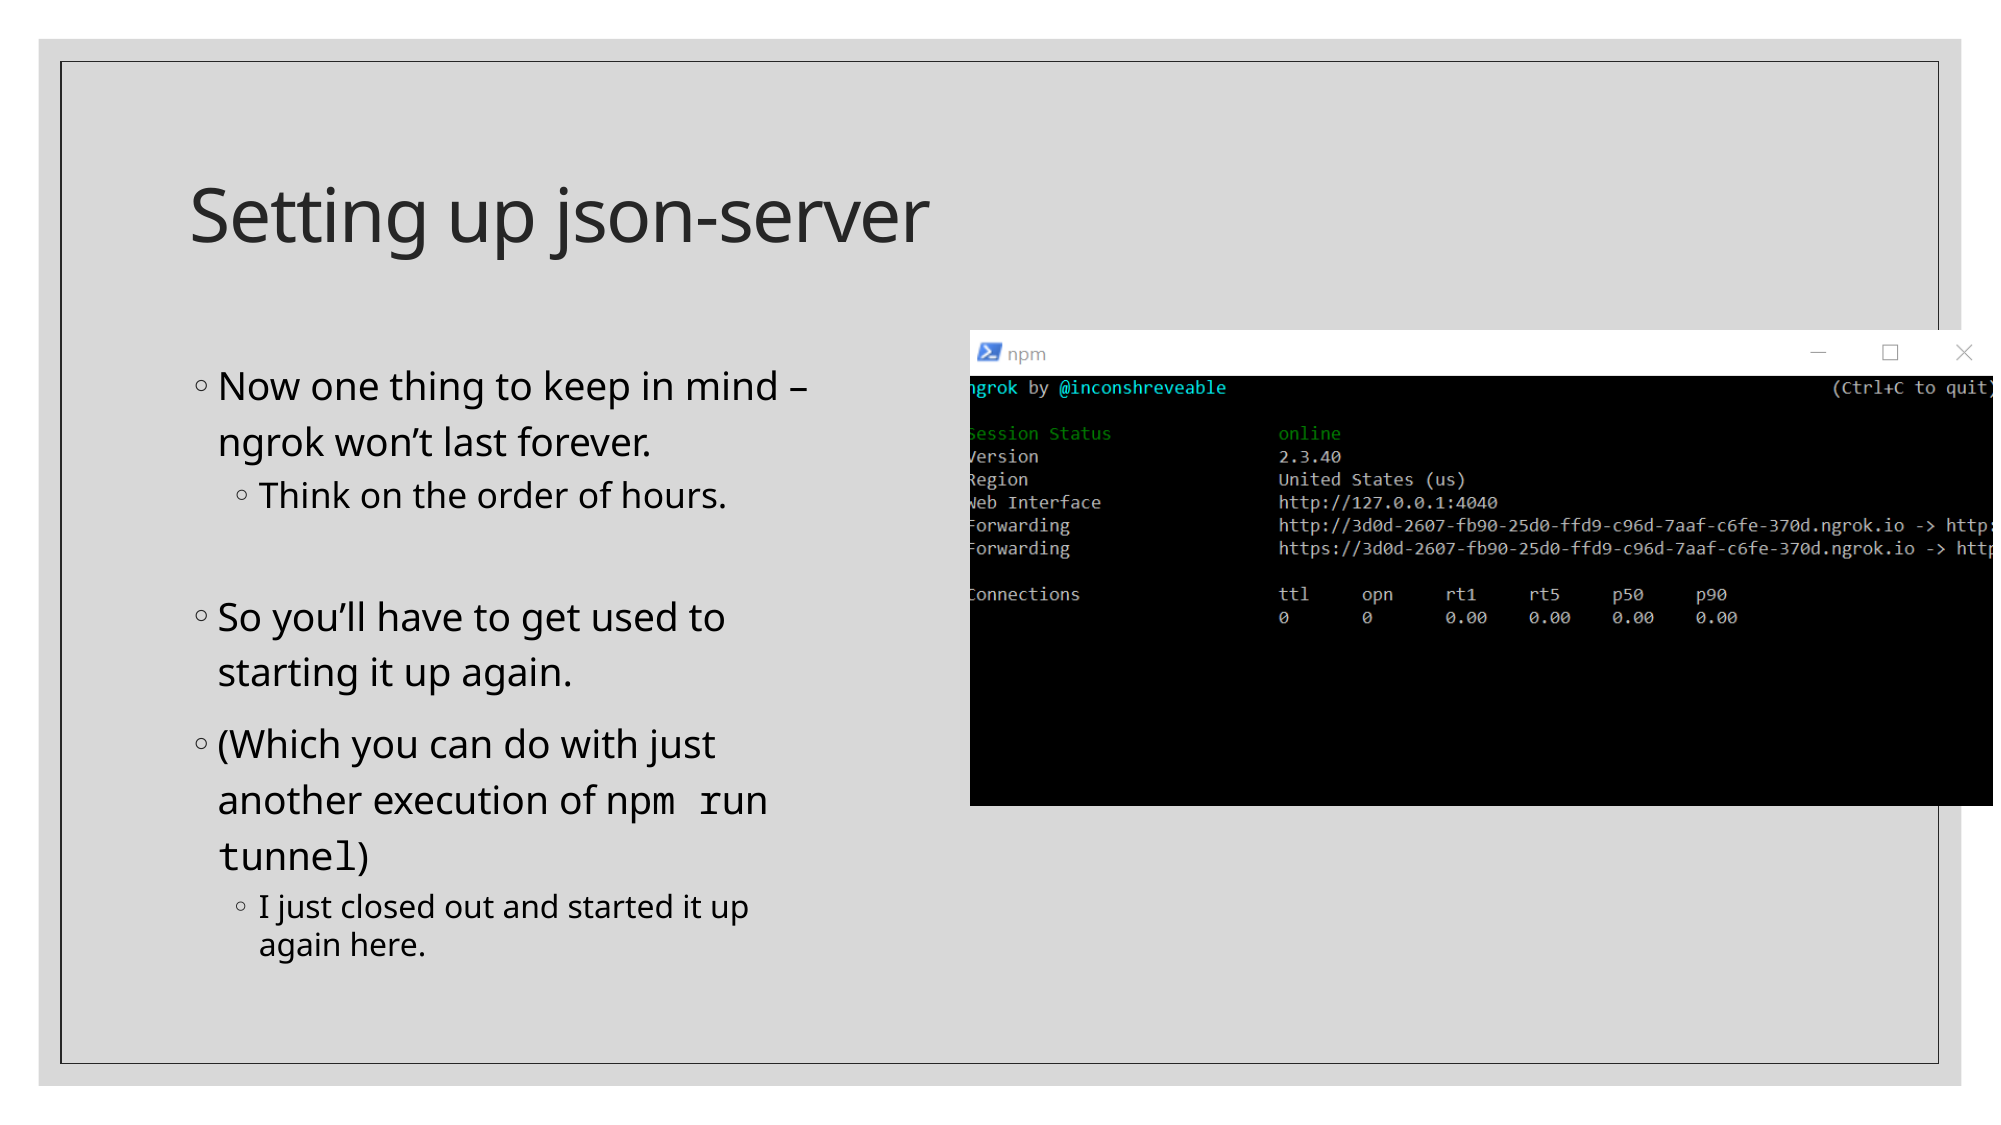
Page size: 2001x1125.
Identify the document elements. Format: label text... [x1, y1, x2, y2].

list Now one thing to keep in mind – ngrok won’t last forever. Think on the order of hours. So you’ll have to get used to starting it up again. (Which you can do with just another execution of npm run tunnel) I just closed out and started it up again here. [174, 345, 847, 977]
picture [970, 330, 1993, 806]
title Setting up json-server [174, 105, 1825, 331]
